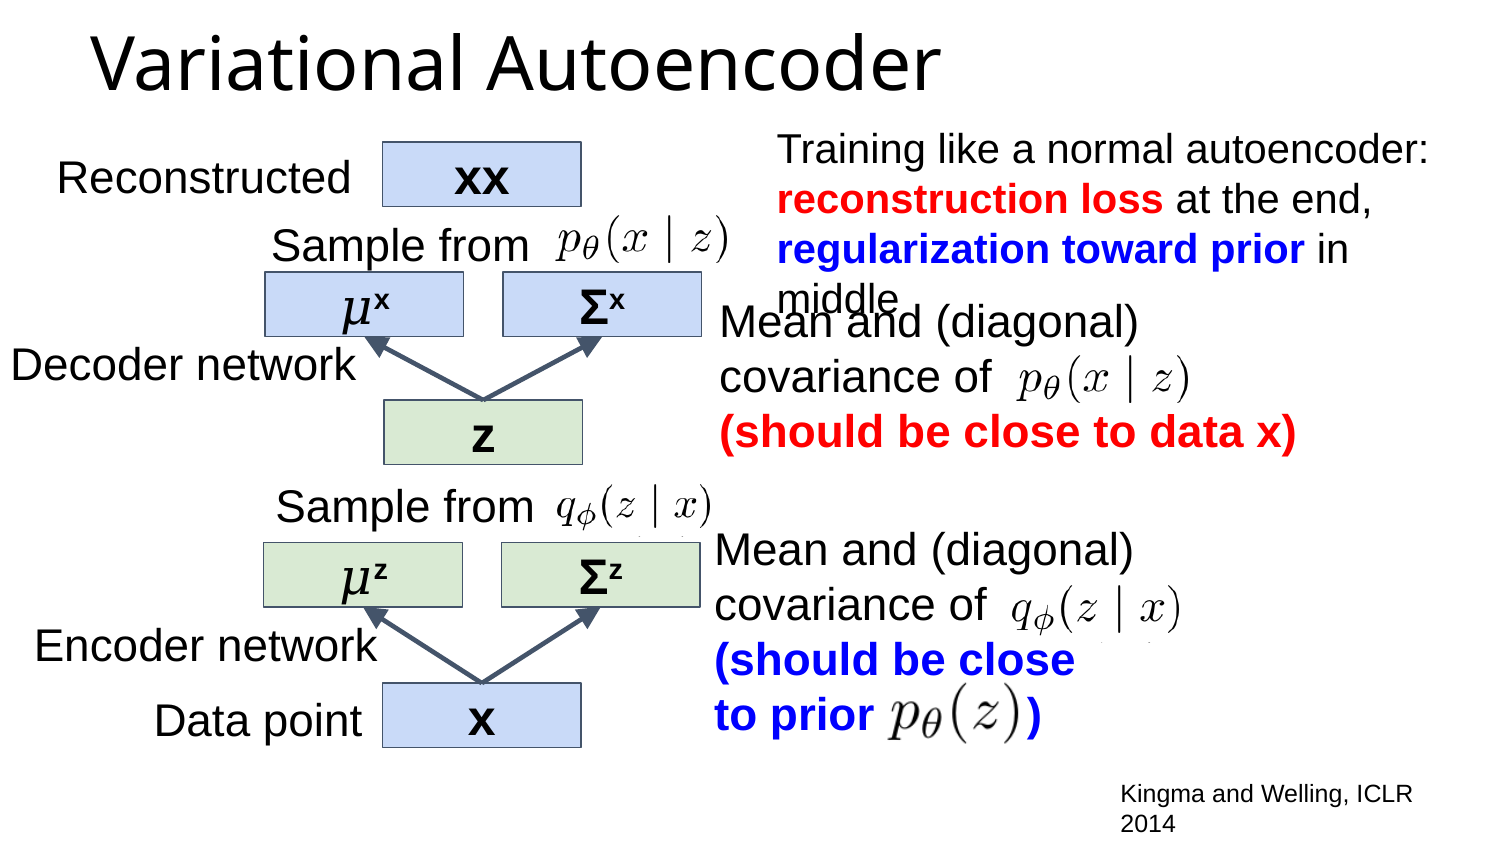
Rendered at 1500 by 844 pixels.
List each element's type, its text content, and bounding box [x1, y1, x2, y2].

picture [1005, 577, 1187, 643]
picture [884, 677, 1024, 747]
text_box 𝜇x [264, 283, 464, 336]
text_box 𝜇z [263, 544, 463, 606]
text_box Sample from [189, 200, 625, 283]
text_box Mean and (diagonal) covariance of (should be close to prior ) [699, 505, 1425, 712]
text_box Reconstructed [28, 133, 380, 216]
text_box Σx [502, 272, 702, 337]
text_box z [383, 401, 583, 461]
text_box Encoder network [10, 600, 402, 665]
text_box Decoder network [0, 319, 379, 385]
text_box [483, 336, 603, 401]
text_box x [382, 684, 582, 748]
text_box Data point [136, 675, 380, 759]
text_box Σz [501, 542, 699, 607]
text_box Kingma and Welling, ICLR 2014 [1105, 762, 1492, 828]
title Variational Autoencoder [75, 0, 1425, 137]
picture [1011, 349, 1193, 415]
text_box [481, 606, 601, 684]
picture [550, 209, 732, 275]
text_box xx [382, 141, 582, 207]
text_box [362, 606, 481, 684]
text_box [364, 336, 483, 401]
picture [551, 477, 717, 538]
text_box Training like a normal autoencoder: reconstruction loss at the end, regularization toward prior in middle [761, 106, 1498, 265]
text_box Sample from [193, 461, 629, 544]
text_box Mean and (diagonal) covariance of (should be close to data x) [704, 277, 1335, 446]
